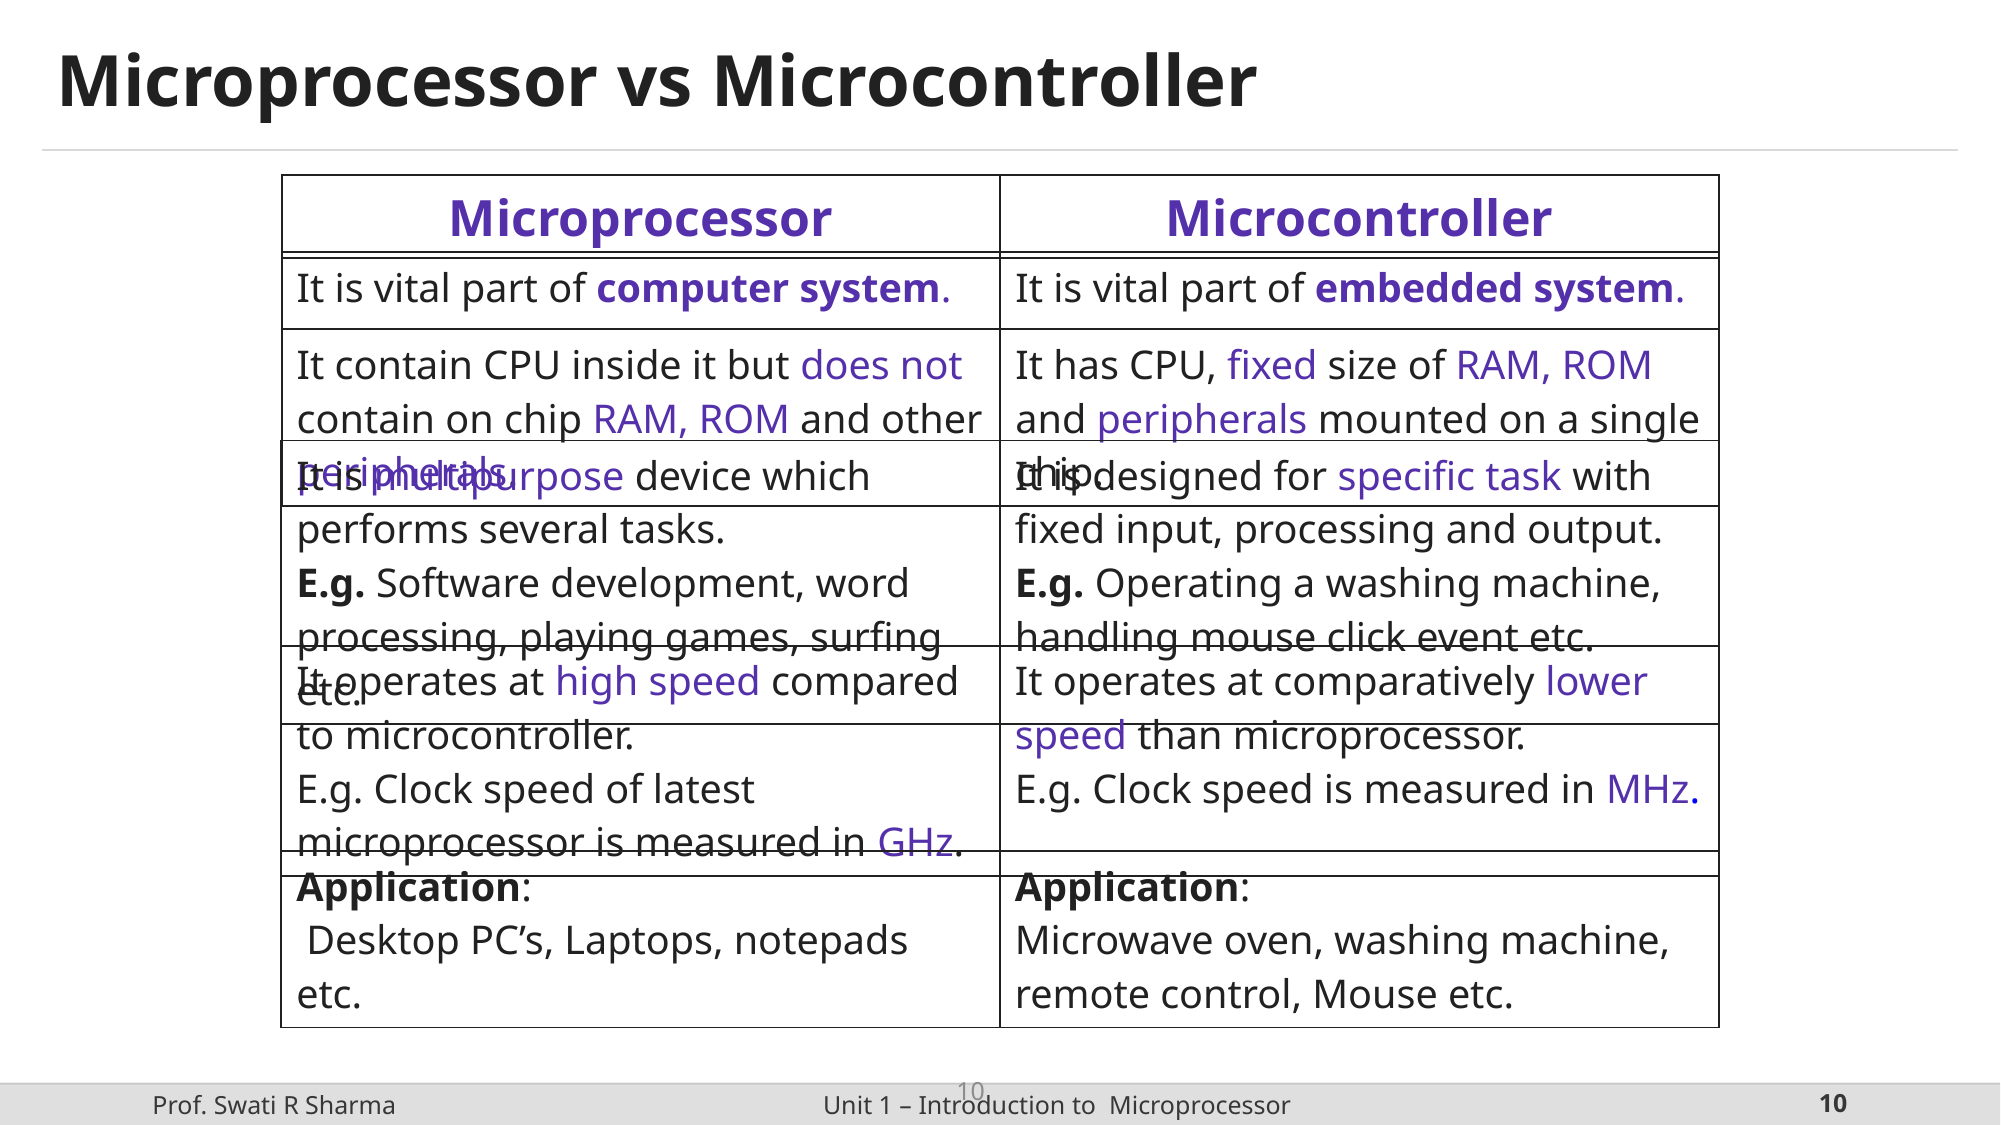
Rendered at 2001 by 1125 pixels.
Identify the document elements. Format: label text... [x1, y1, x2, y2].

table_header Microprocessor [283, 176, 999, 251]
table_header It is designed for specific task with fixed input, processing and output. E.g. Operating a washing machine, handling mouse click event etc. [1001, 441, 1718, 645]
table_header Application: Microwave oven, washing machine, remote control, Mouse etc. [1001, 852, 1718, 1027]
table_header It is vital part of computer system. [283, 253, 999, 328]
table_header It operates at high speed compared to microcontroller. E.g. Clock speed of latest microprocessor is measured in GHz. [282, 647, 999, 850]
table_header It operates at comparatively lower speed than microprocessor. E.g. Clock speed is measured in MHz. [1001, 647, 1718, 850]
table_header It contain CPU inside it but does not contain on chip RAM, ROM and other peripherals. [283, 330, 999, 440]
table_header Microcontroller [1001, 176, 1718, 251]
table_header It has CPU, fixed size of RAM, ROM and peripherals mounted on a single chip. [1001, 330, 1718, 440]
table_header It is vital part of embedded system. [1001, 253, 1718, 328]
title Microprocessor vs Microcontroller [41, 17, 1959, 150]
table_header Application: Desktop PC’s, Laptops, notepads etc. [282, 852, 999, 1027]
slide_number 10 [866, 1062, 1000, 1123]
table_header It is multipurpose device which performs several tasks. E.g. Software development, word processing, playing games, surfing etc. [282, 441, 999, 645]
